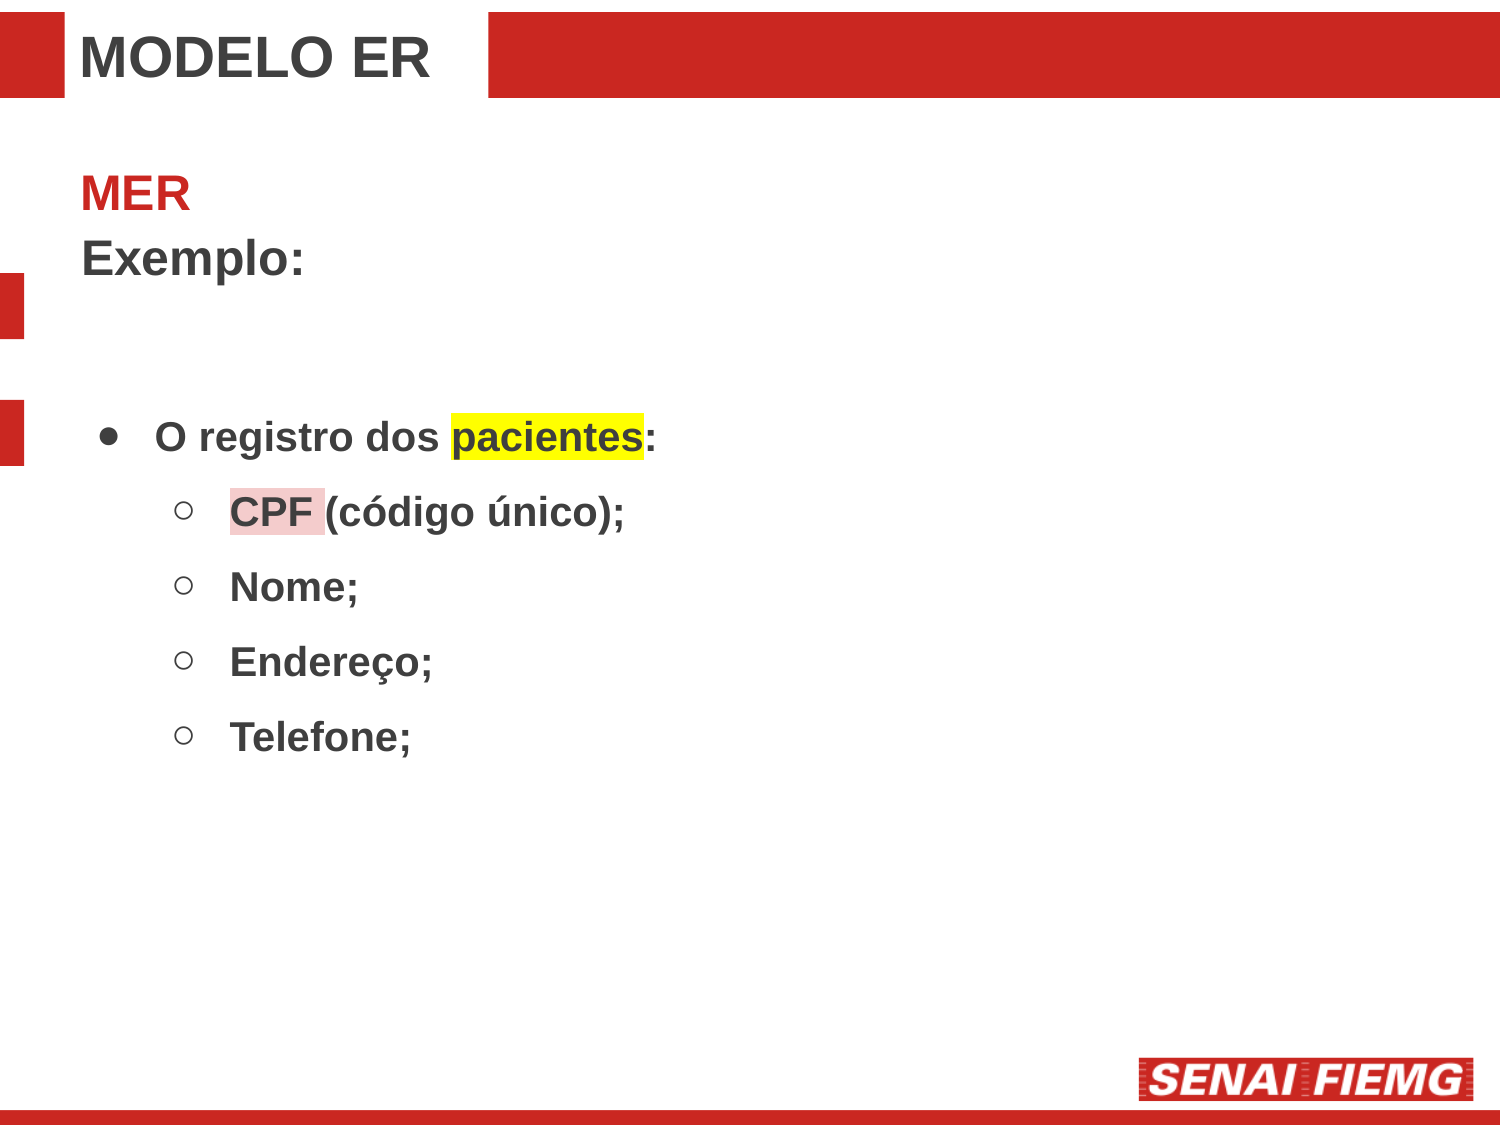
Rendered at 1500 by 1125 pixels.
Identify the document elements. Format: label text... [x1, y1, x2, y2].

text_box MODELO ER [65, 12, 488, 98]
text_box [0, 273, 25, 340]
picture [1131, 1047, 1500, 1125]
text_box [0, 12, 65, 98]
text_box O registro dos pacientes: CPF (código único); Nome; Endereço; Telefone; [64, 376, 1435, 962]
text_box Exemplo: [66, 218, 1435, 360]
text_box [0, 399, 25, 466]
text_box [0, 1110, 1126, 1125]
text_box MER [65, 152, 1436, 229]
text_box [488, 12, 1500, 98]
